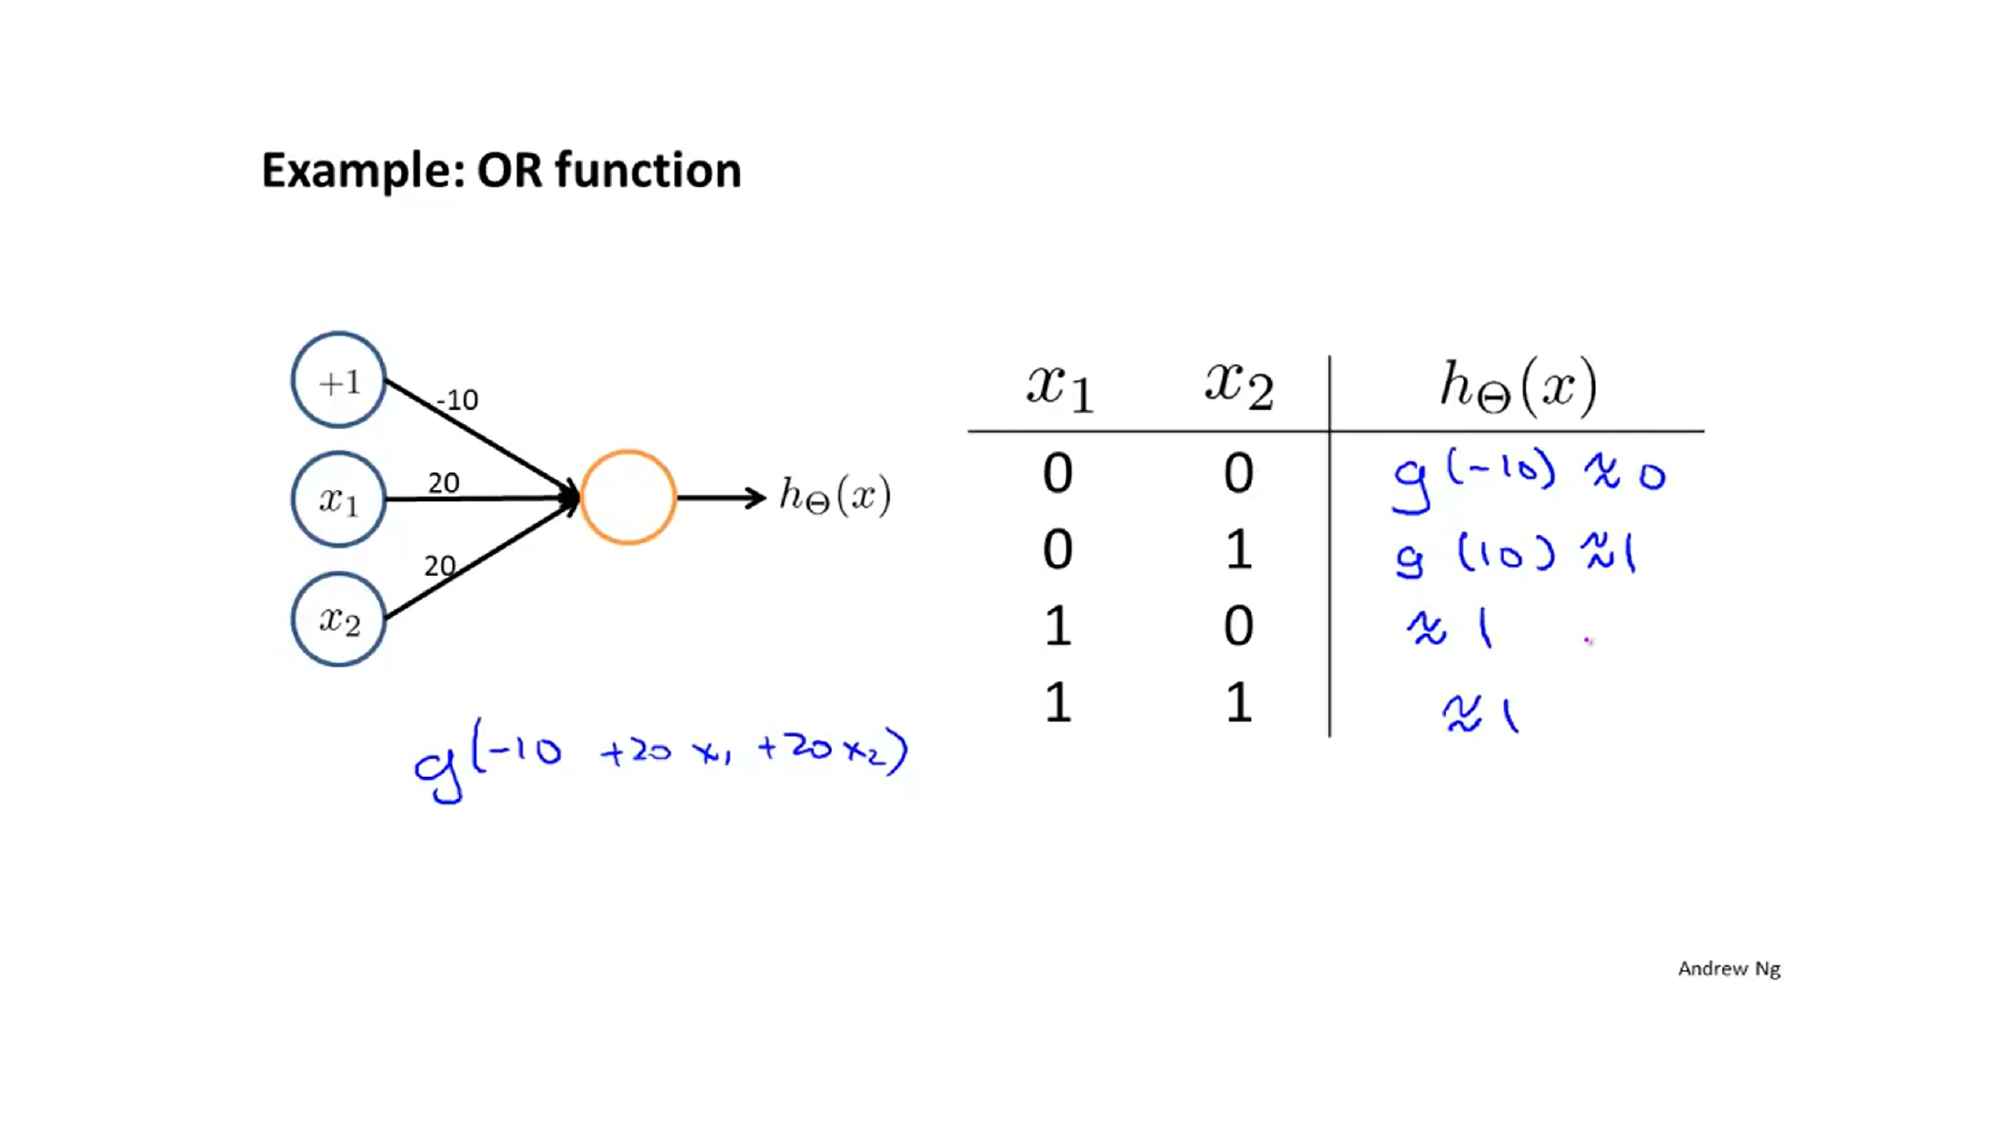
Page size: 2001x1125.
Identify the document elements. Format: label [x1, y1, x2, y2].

picture [182, 84, 1785, 982]
